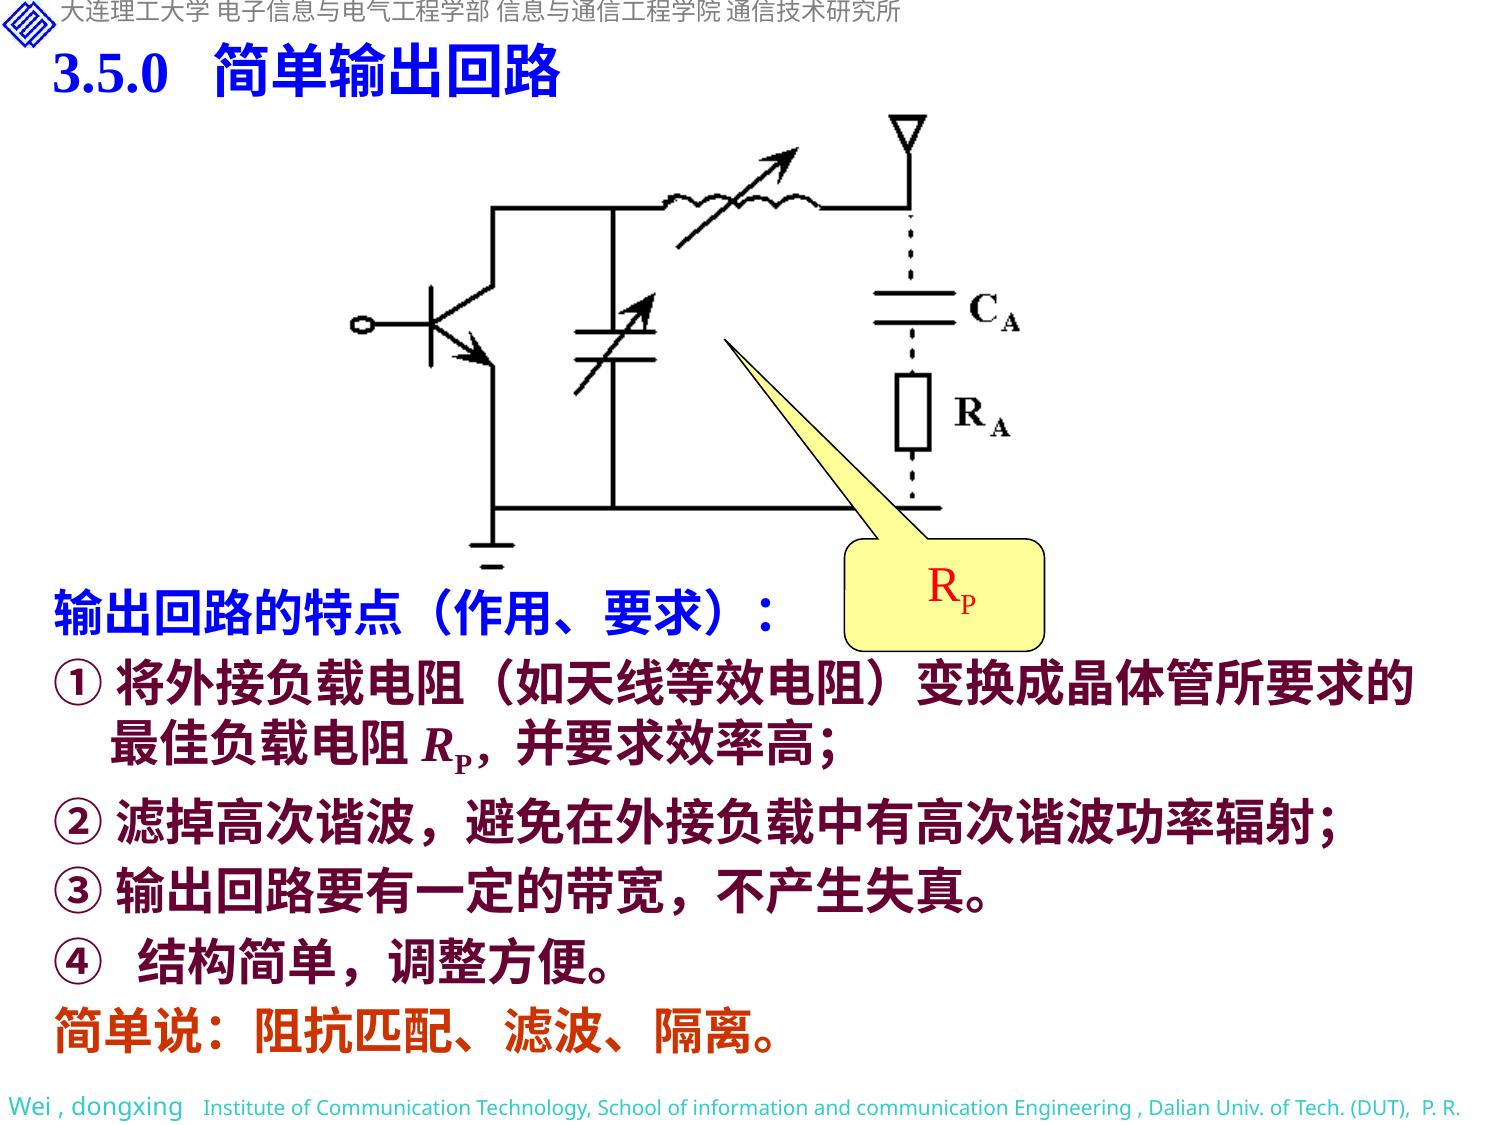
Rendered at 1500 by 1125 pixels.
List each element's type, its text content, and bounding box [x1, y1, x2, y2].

text_box RP [844, 590, 1045, 652]
title 3.5.0 简单输出回路 [37, 37, 1223, 100]
picture [300, 101, 1063, 582]
text_box 输出回路的特点（作用、要求）： ①将外接负载电阻（如天线等效电阻）变换成晶体管所要求的最佳负载电阻RP , 并要求效率高； ②滤掉高次谐波，避免在外接负载中有高次谐波功率辐射； ③输出回路要有一定的带宽，不产生失真。 ④ 结构简单，调整方便。 简单说：阻抗匹配、滤波、隔离。 [38, 574, 1462, 1083]
picture [0, 0, 59, 49]
